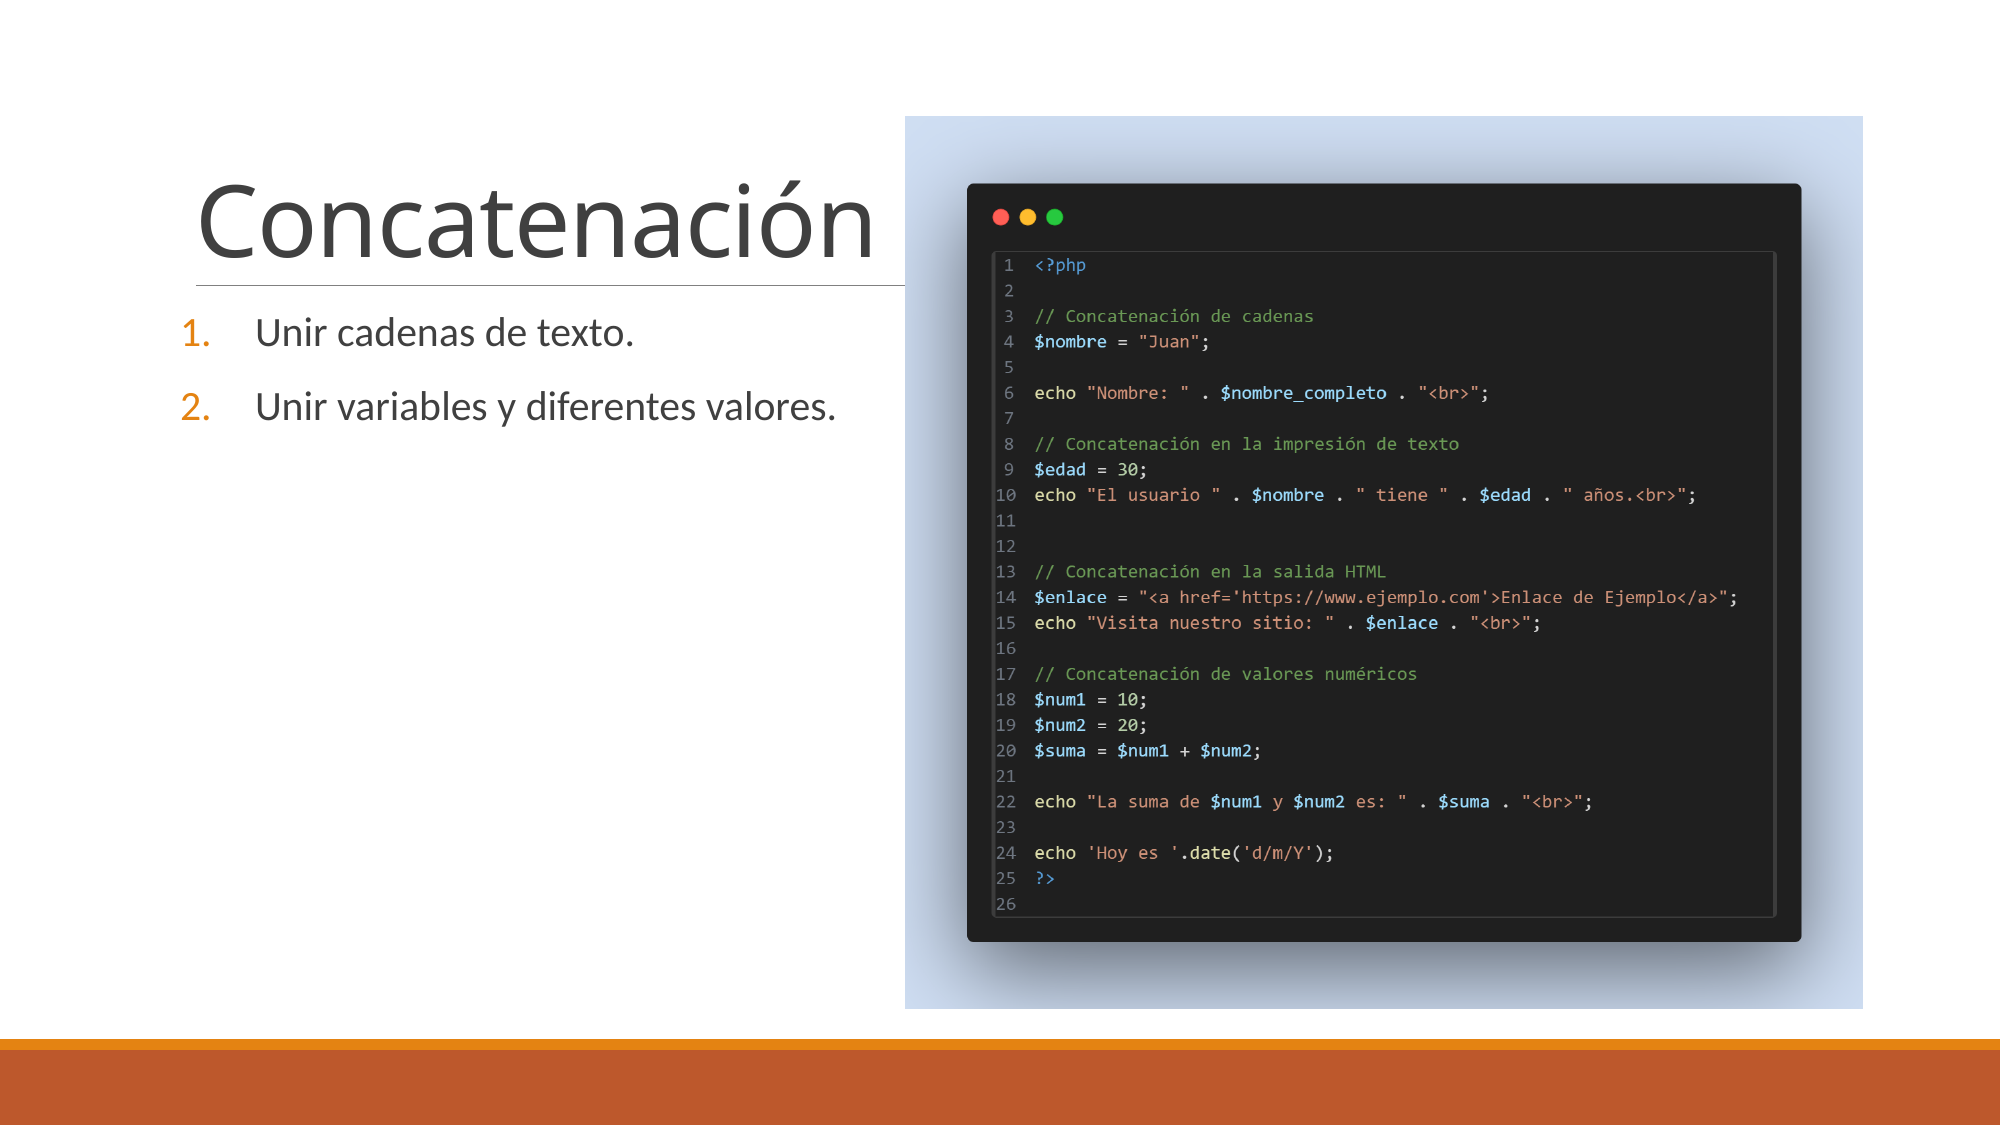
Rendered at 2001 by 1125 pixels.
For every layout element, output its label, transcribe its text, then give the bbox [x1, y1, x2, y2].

list Unir cadenas de texto. Unir variables y diferentes valores. [180, 302, 902, 963]
title Concatenación [180, 47, 1830, 285]
picture [905, 115, 1864, 1010]
